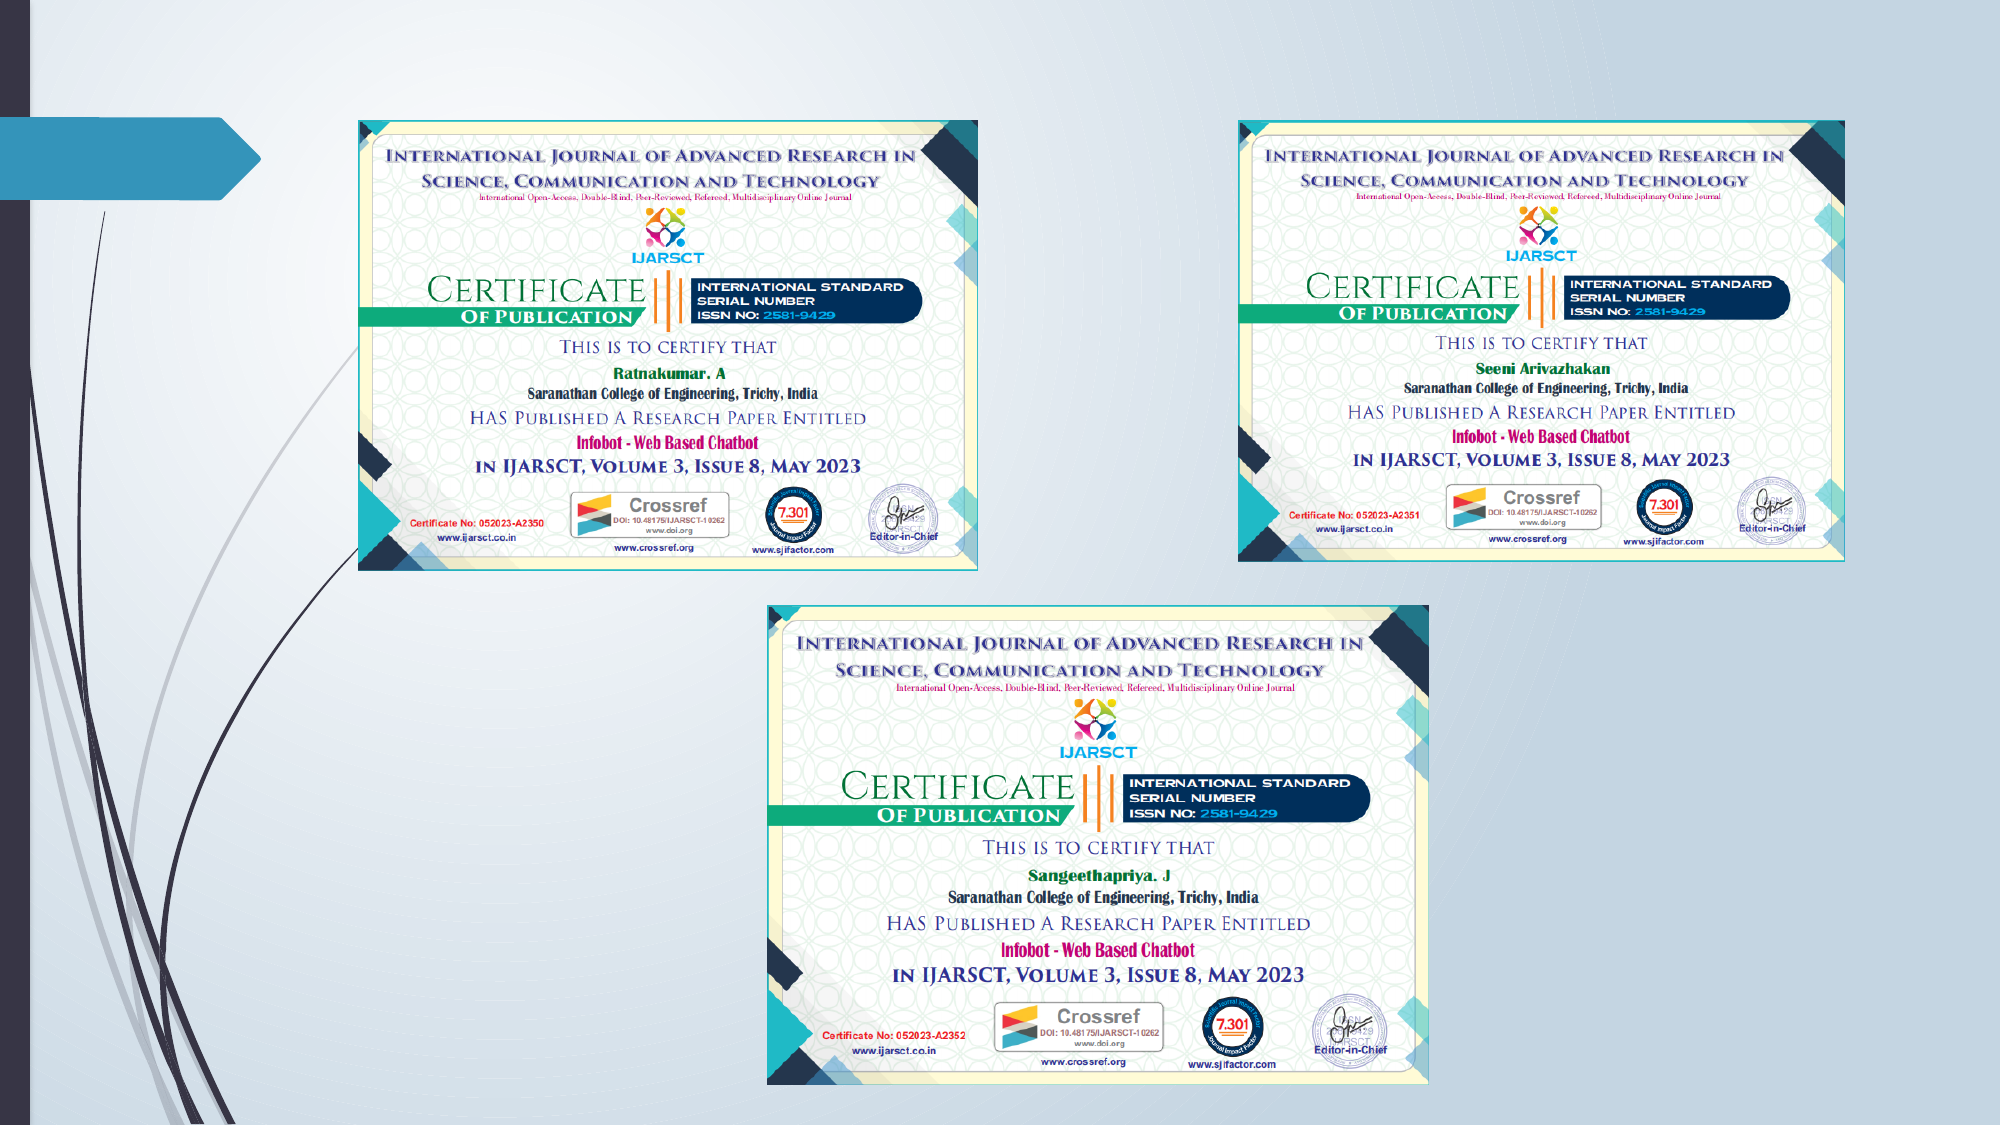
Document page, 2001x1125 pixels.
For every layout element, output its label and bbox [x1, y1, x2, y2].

picture [766, 604, 1430, 1086]
list [1238, 120, 1845, 563]
text_box [358, 544, 1967, 755]
list [358, 120, 979, 571]
